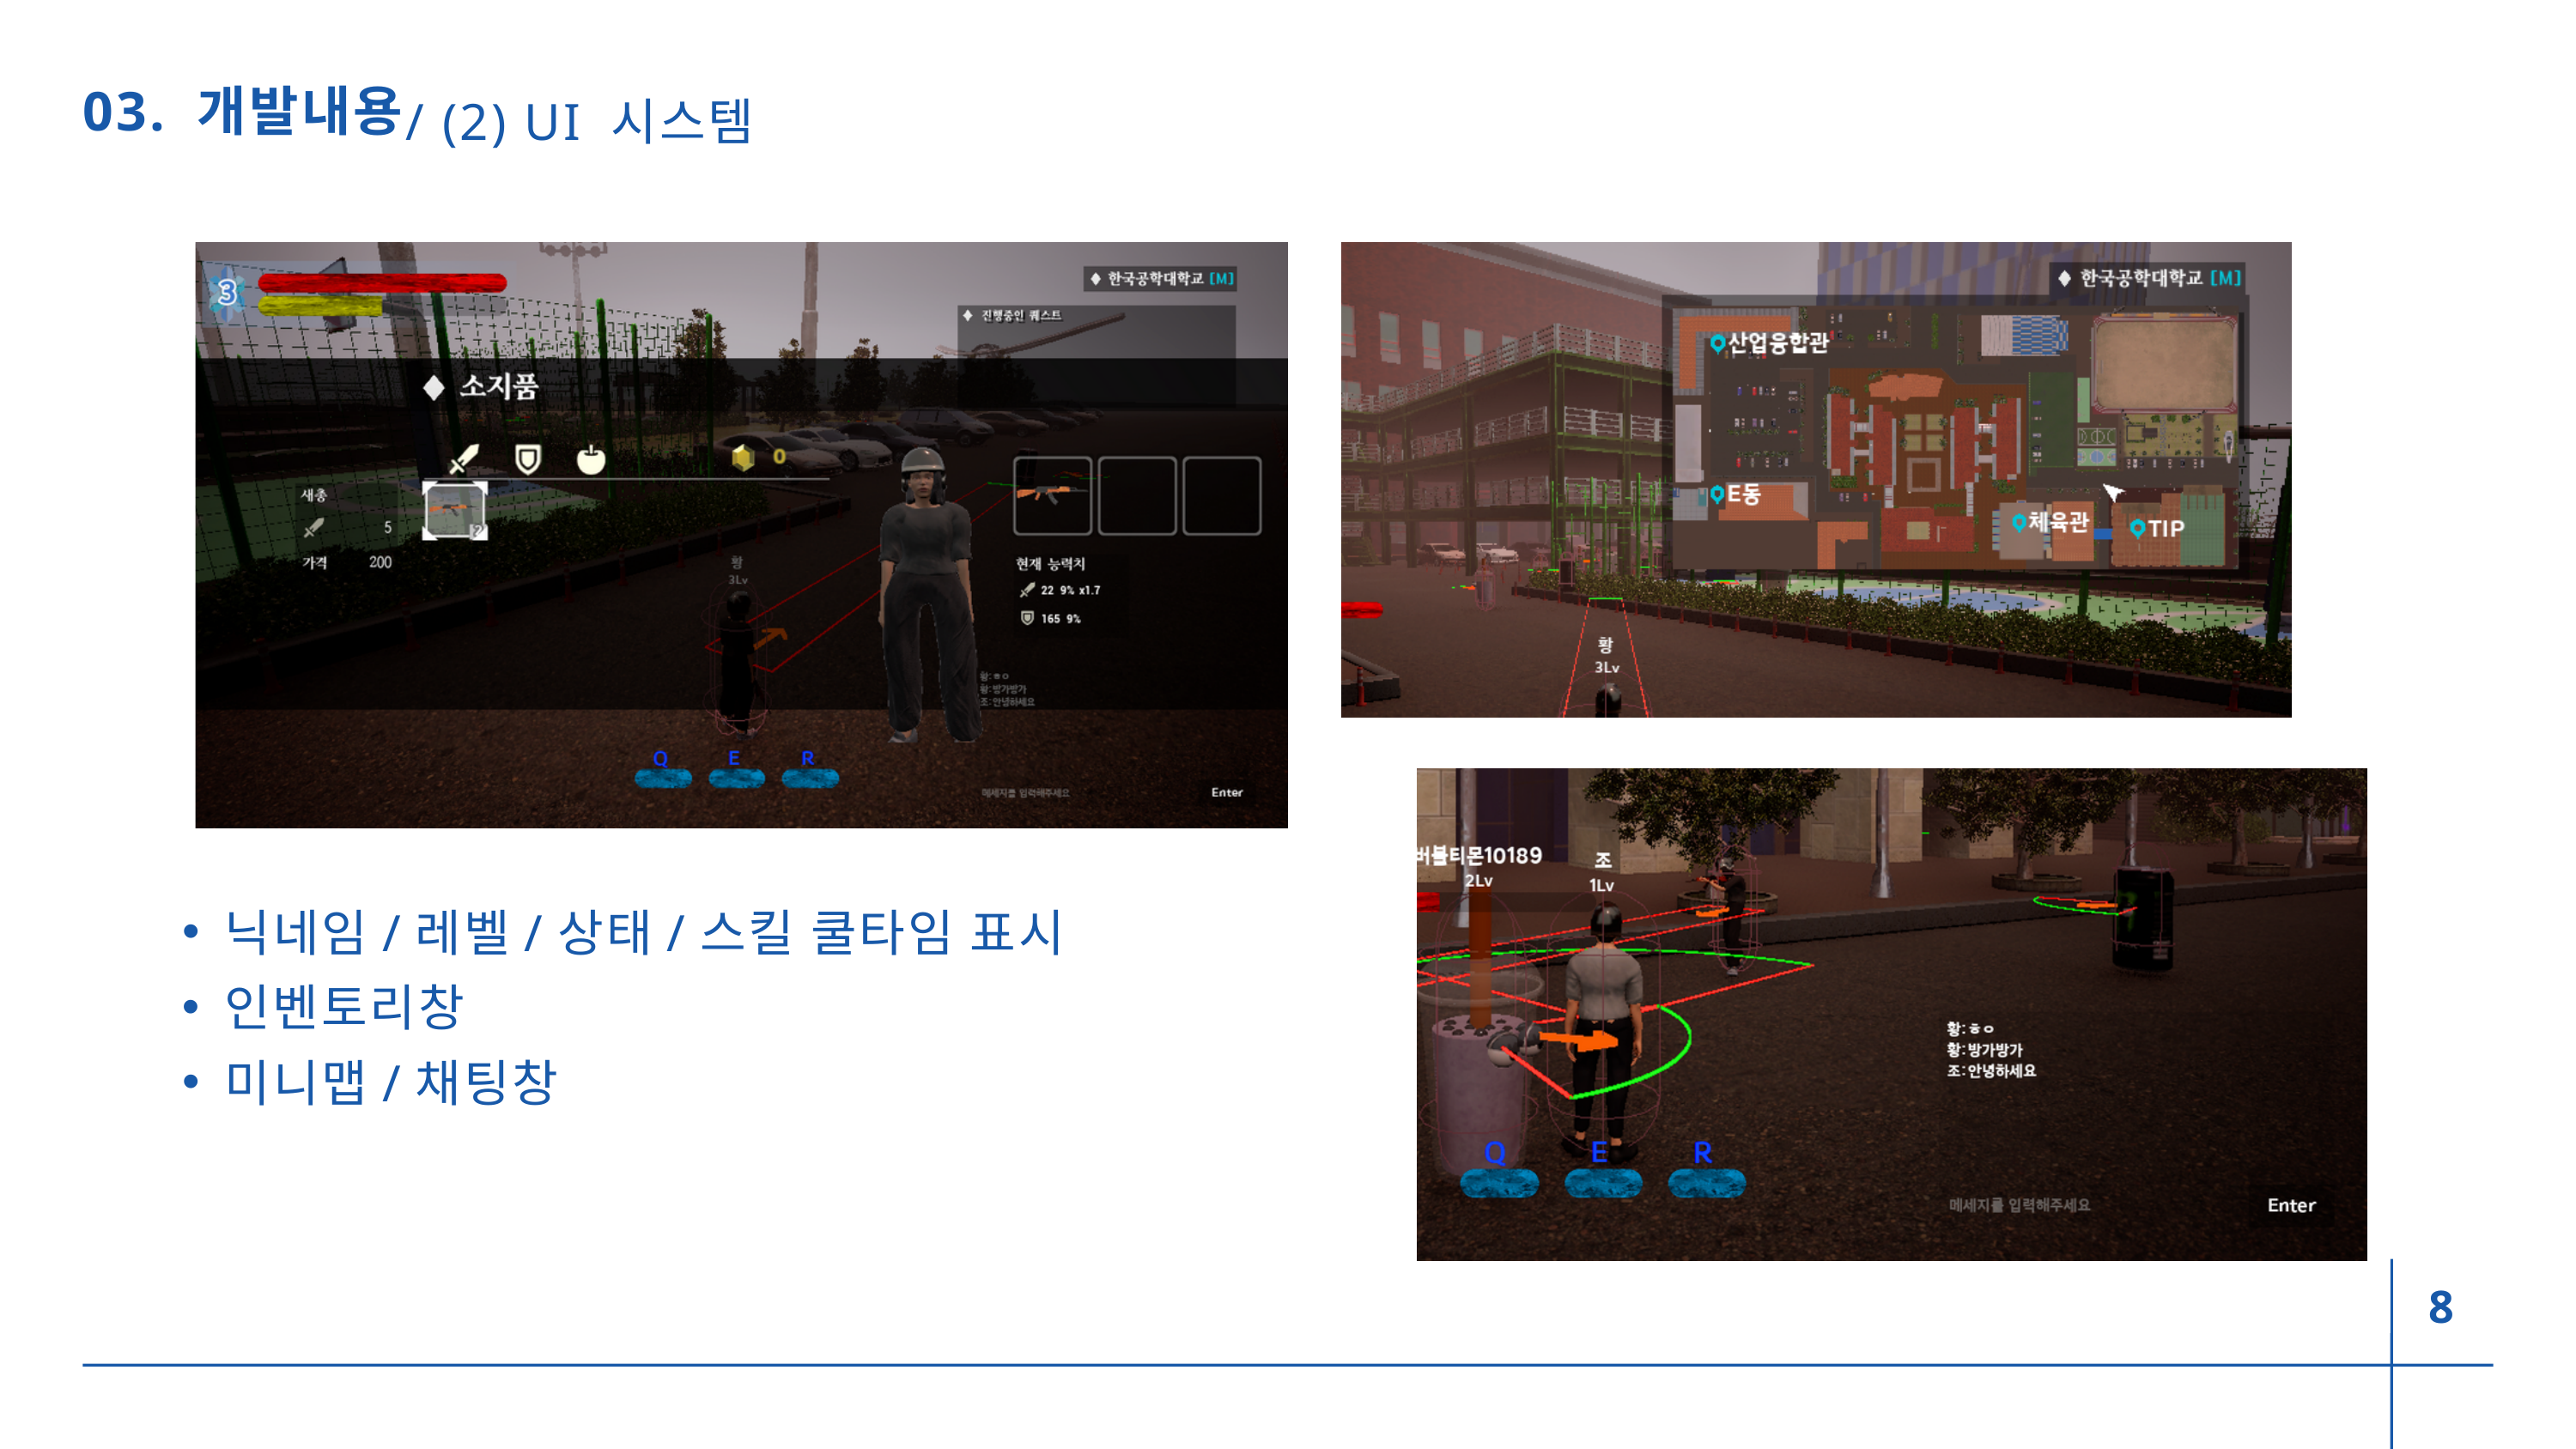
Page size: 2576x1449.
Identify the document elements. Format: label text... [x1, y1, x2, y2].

text_box 8 [2428, 1269, 2455, 1332]
text_box [1417, 768, 2367, 1261]
text_box [195, 242, 1289, 828]
text_box / (2) UI 시스템 [390, 75, 2139, 150]
text_box [1341, 242, 2292, 718]
text_box 03. 개발내용 [82, 82, 390, 142]
text_box 닉네임/레벨/상태/스킬 쿨타임 표시 인벤토리창 미니맵/채팅창 [139, 886, 1498, 1187]
